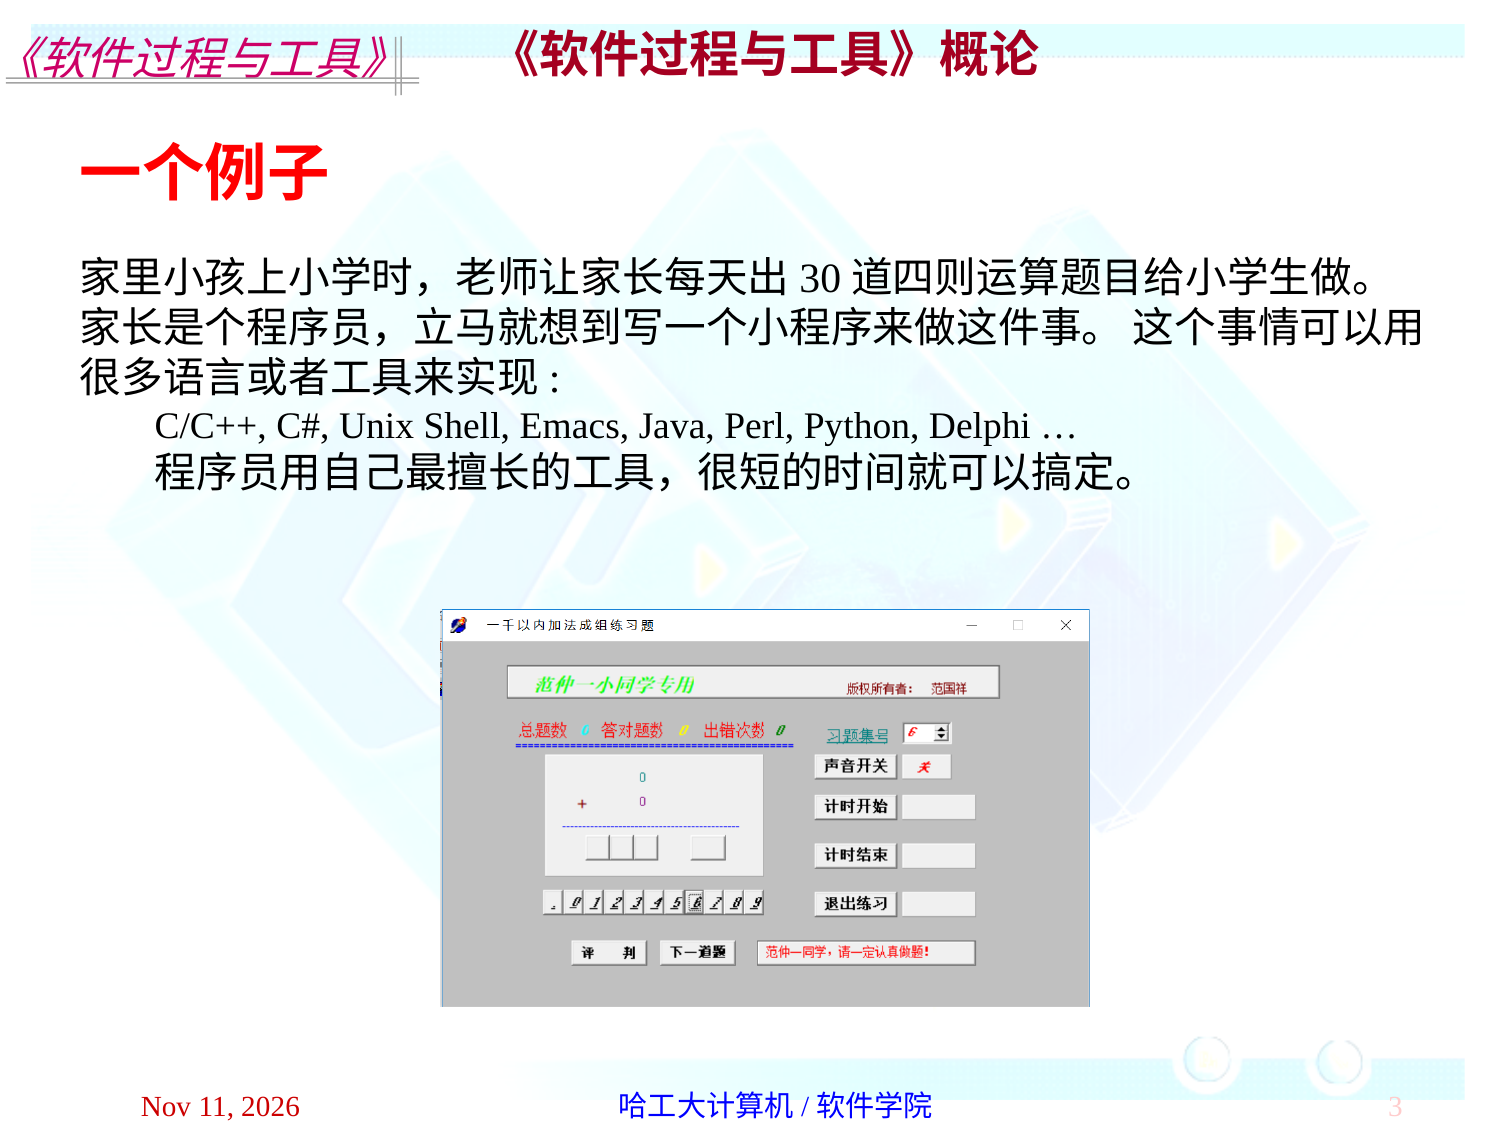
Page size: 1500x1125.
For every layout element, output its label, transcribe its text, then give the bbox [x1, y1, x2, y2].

list 家里小孩上小学时，老师让家长每天出30道四则运算题目给小学生做。 家长是个程序员，立马就想到写一个小程序来做这件事。 这个事情可以用很多语言或者工具来实现: C/C++, C#, Unix Shell, Emacs, Java, Perl, Python, Delphi … 程序员用自己最擅长的工具，很短的时间就可以搞定。 [64, 243, 1459, 646]
picture [439, 609, 1090, 1007]
text_box 《软件过程与工具》概论 [389, 15, 1140, 90]
title 一个例子 [65, 125, 1459, 232]
